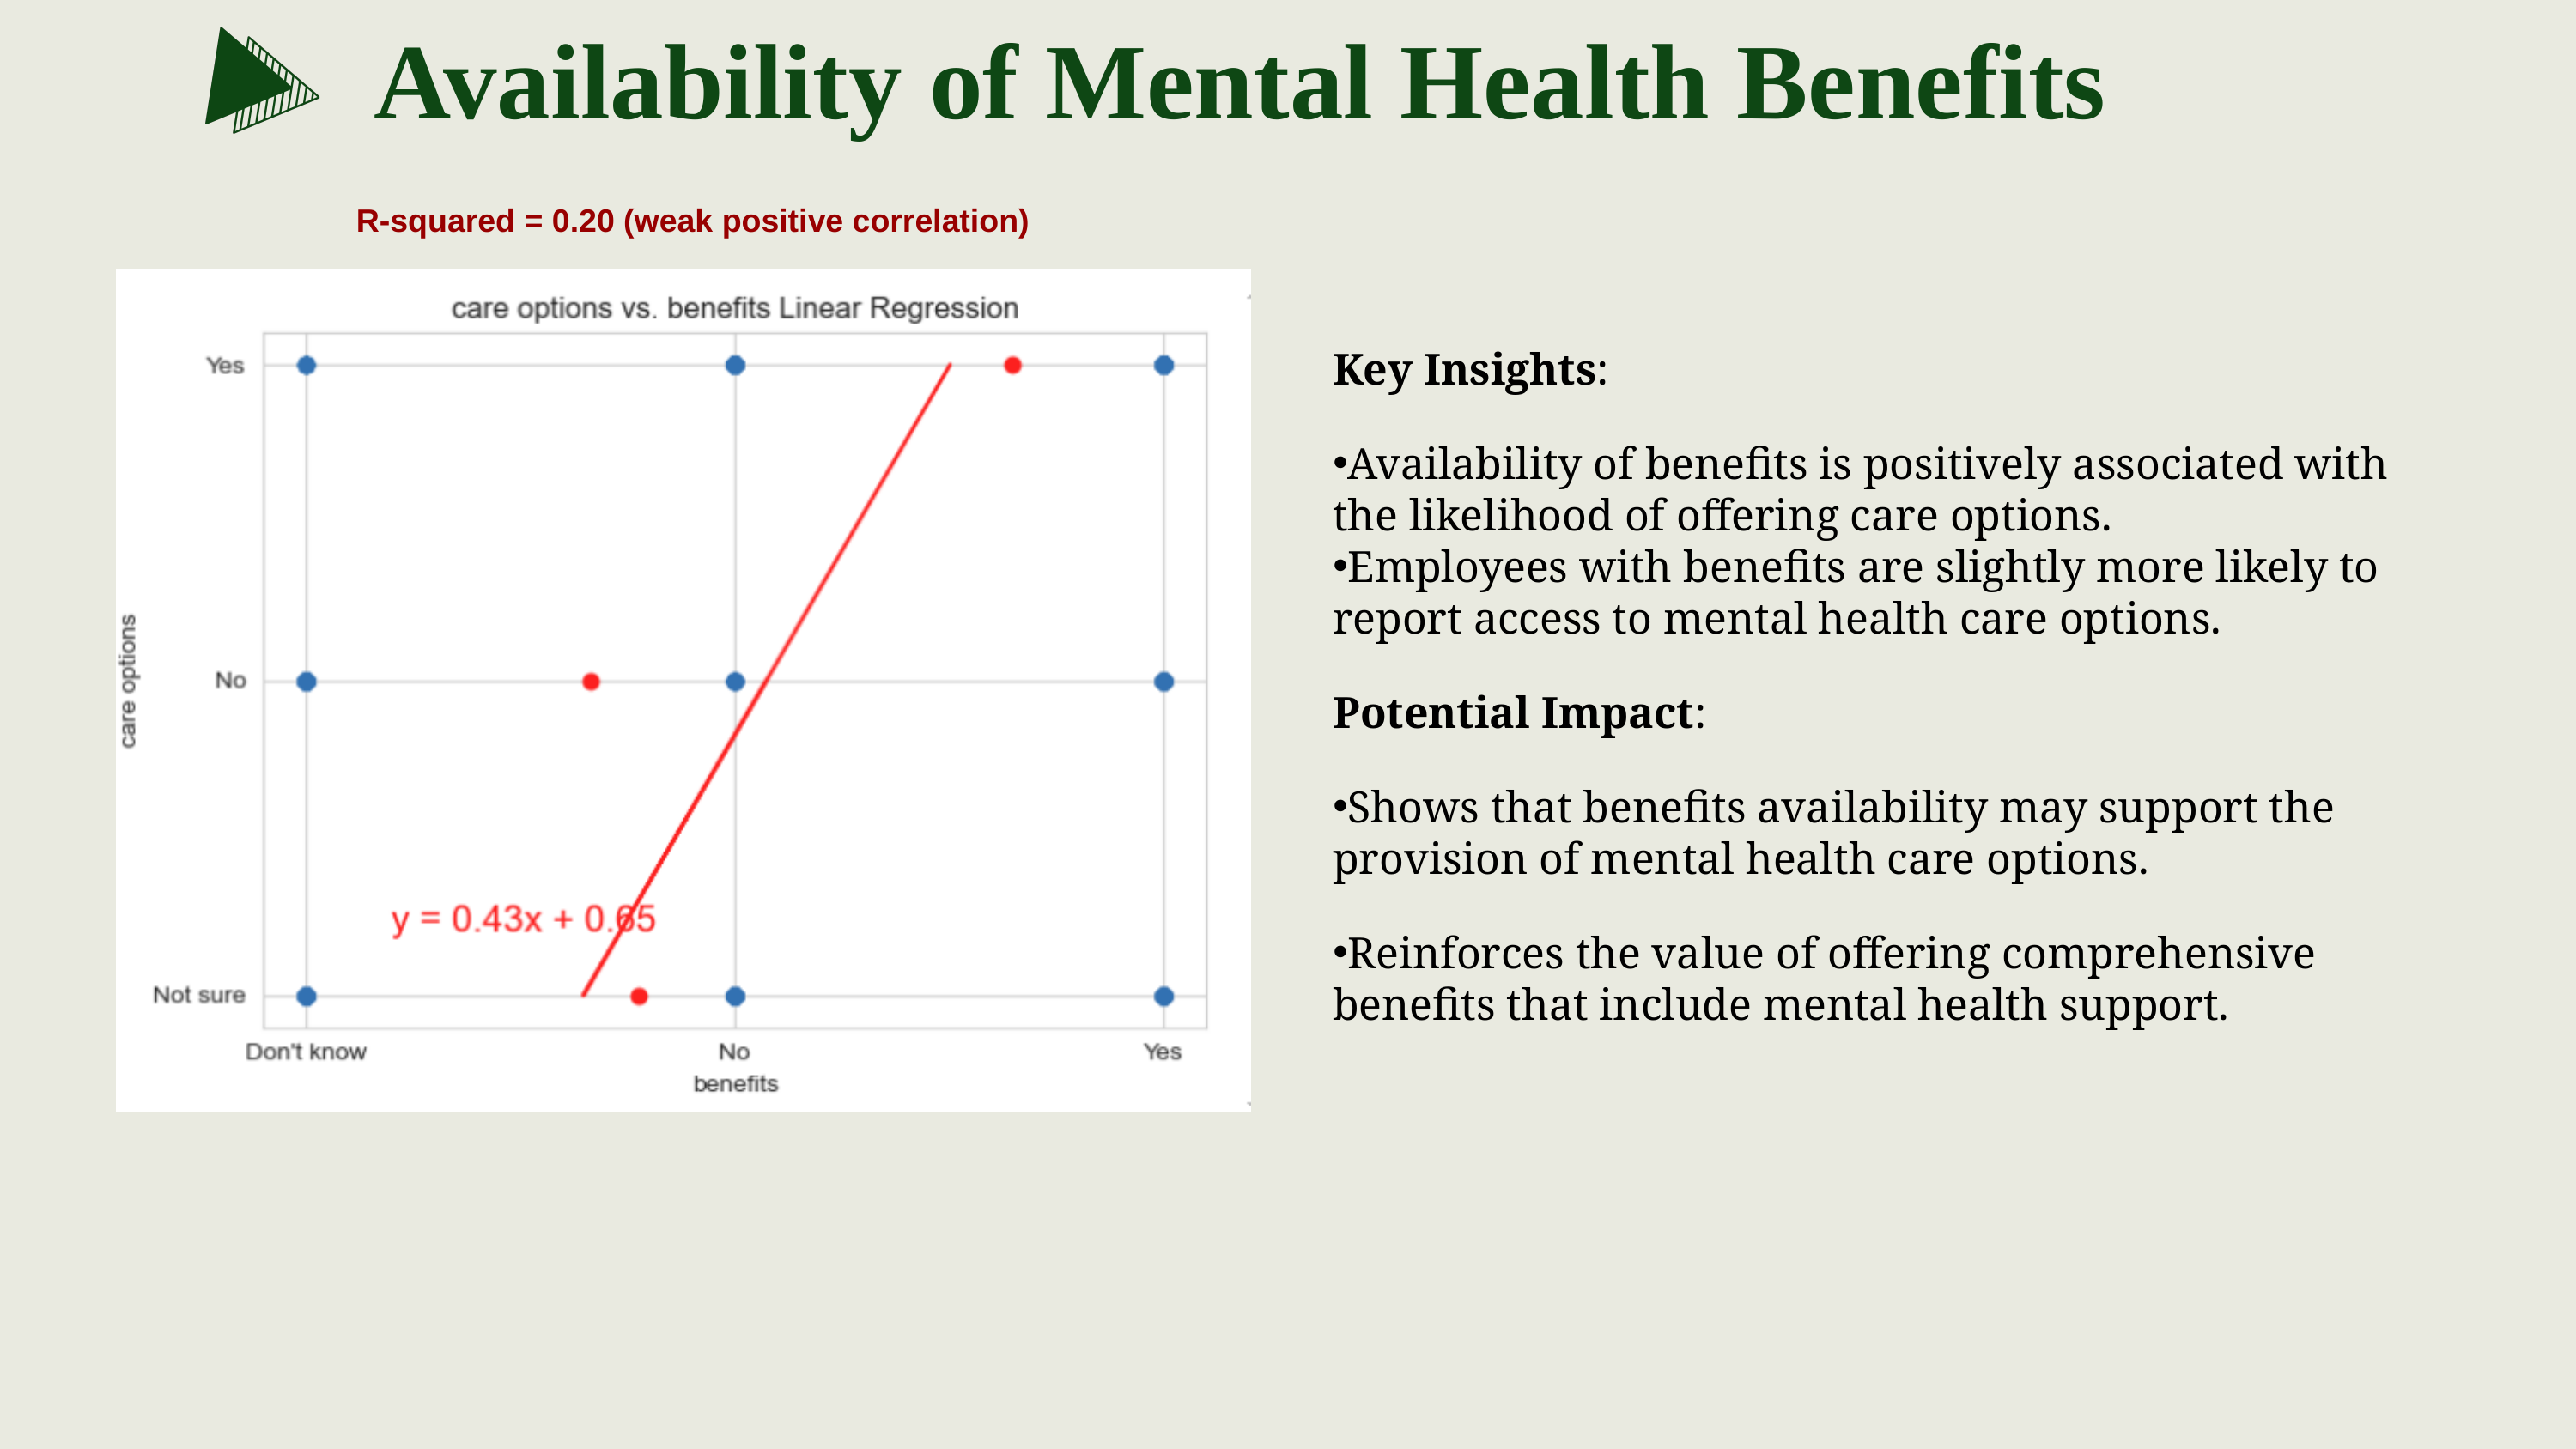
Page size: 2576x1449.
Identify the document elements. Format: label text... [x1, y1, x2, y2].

text_box Availability of Mental Health Benefits [374, 28, 2295, 142]
text_box Key Insights: Availability of benefits is positively associated with the likelihood of offering care options. Employees with benefits are slightly more likely to report access to mental health care options. Potential Impact: Shows that benefits availability may support the provision of mental health care options. Reinforces the value of offering comprehensive benefits that include mental health support. [1320, 335, 2455, 1035]
text_box [205, 27, 320, 134]
text_box R-squared = 0.20 (weak positive correlation) [343, 192, 1600, 343]
picture [116, 269, 1251, 1112]
